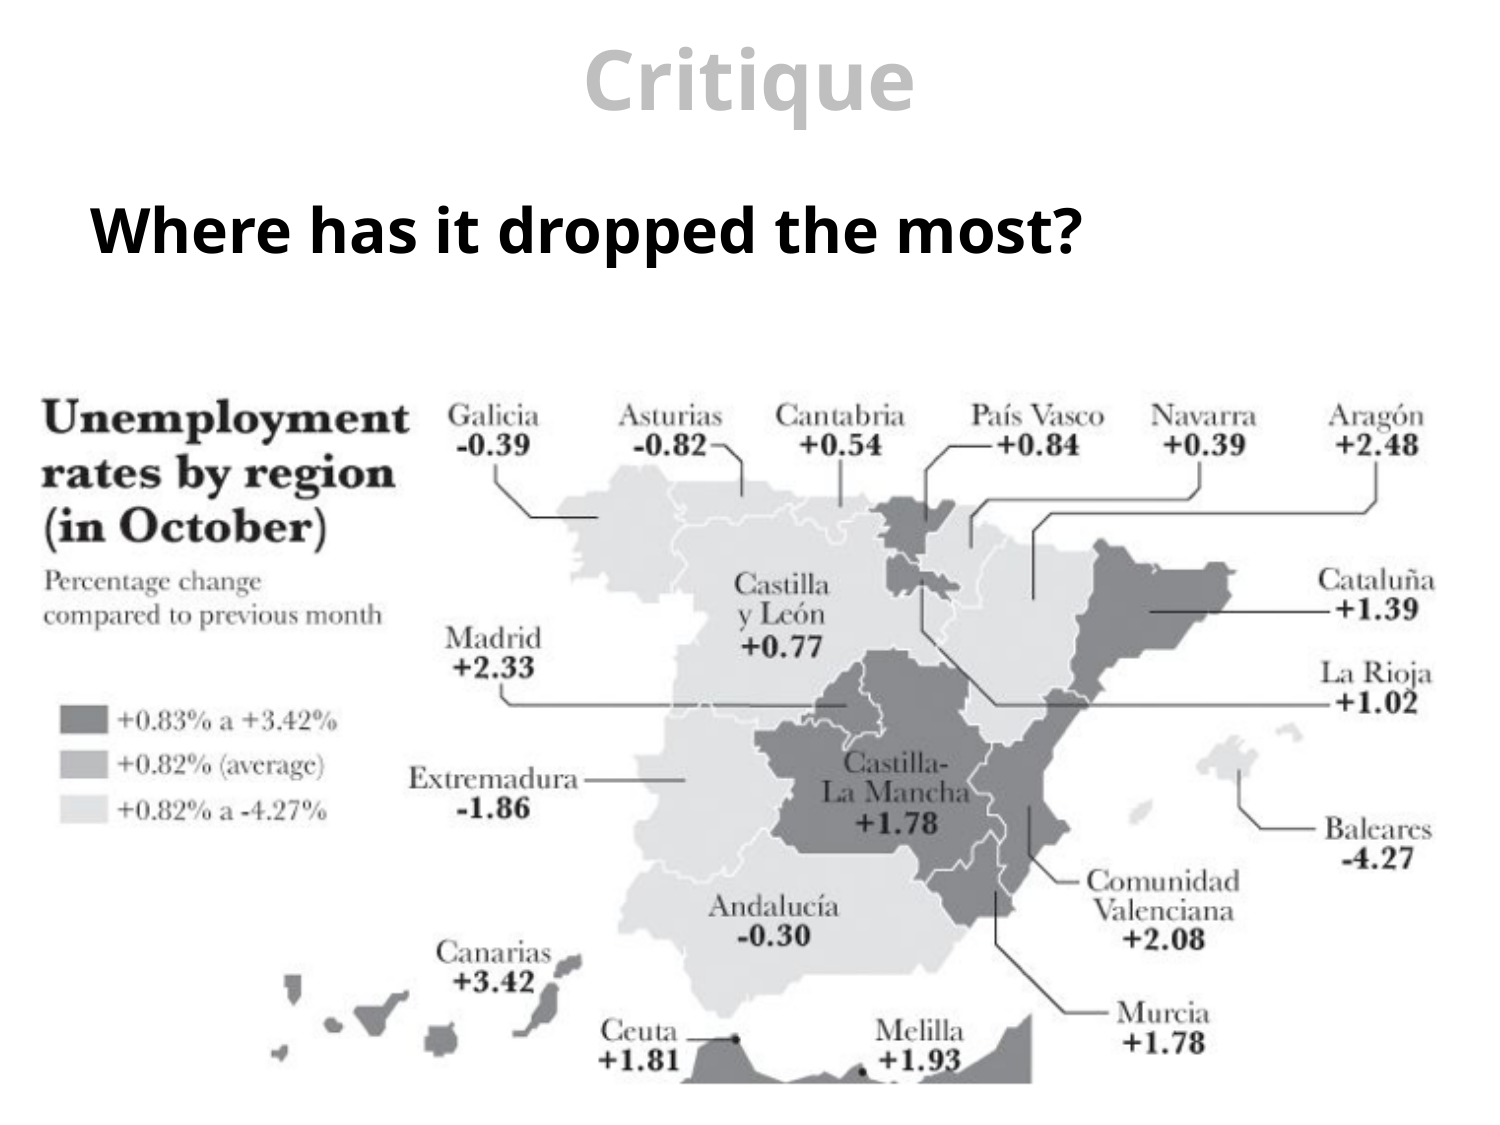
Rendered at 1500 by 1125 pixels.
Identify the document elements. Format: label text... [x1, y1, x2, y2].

title Critique [75, 15, 1425, 138]
list Where has it dropped the most? [75, 183, 1425, 385]
picture [12, 387, 1464, 1101]
